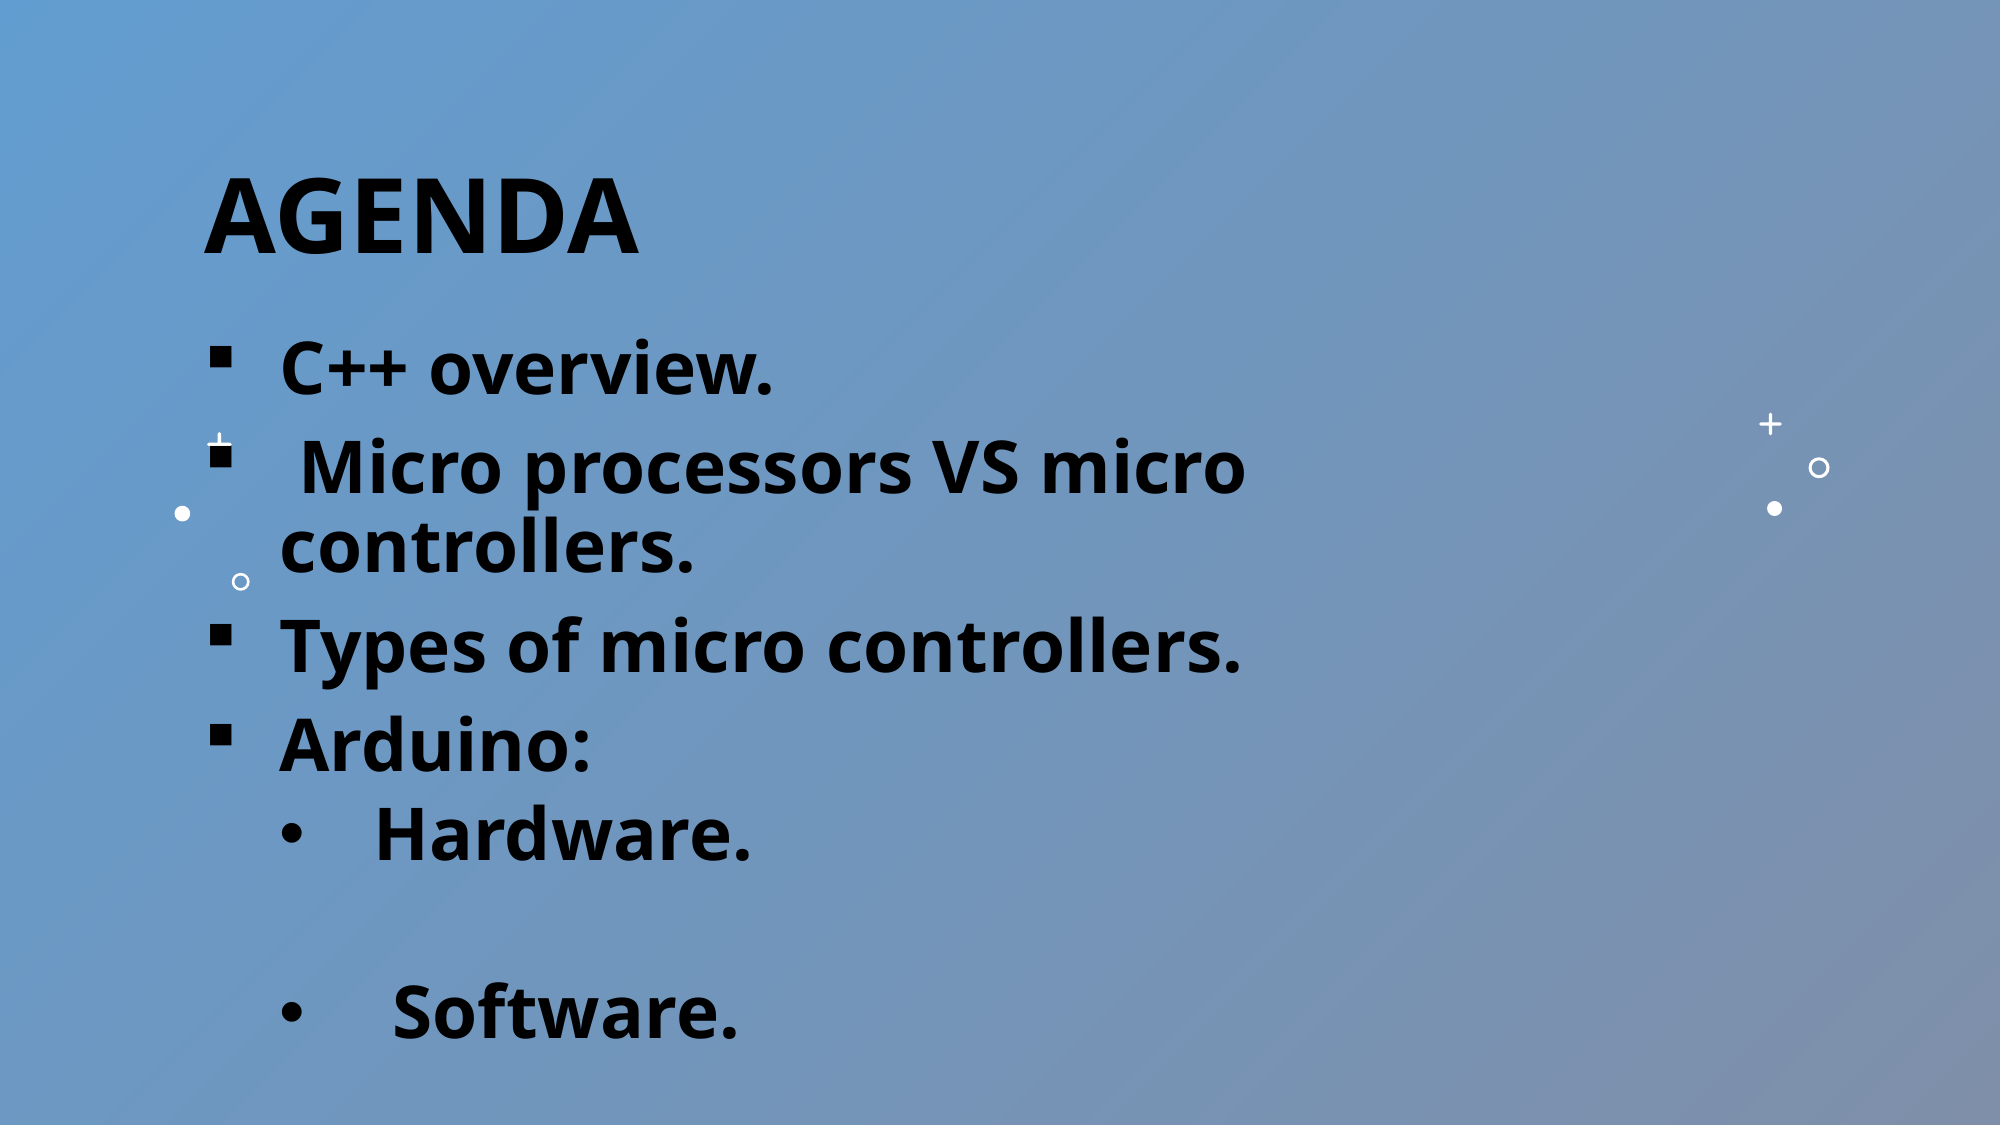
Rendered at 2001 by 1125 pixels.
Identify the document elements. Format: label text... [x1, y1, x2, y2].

subtitle C++ overview. Micro processors VS micro controllers. Types of micro controllers. Arduino: Hardware. Software. [189, 323, 1690, 1048]
title Agenda [189, 107, 1690, 284]
